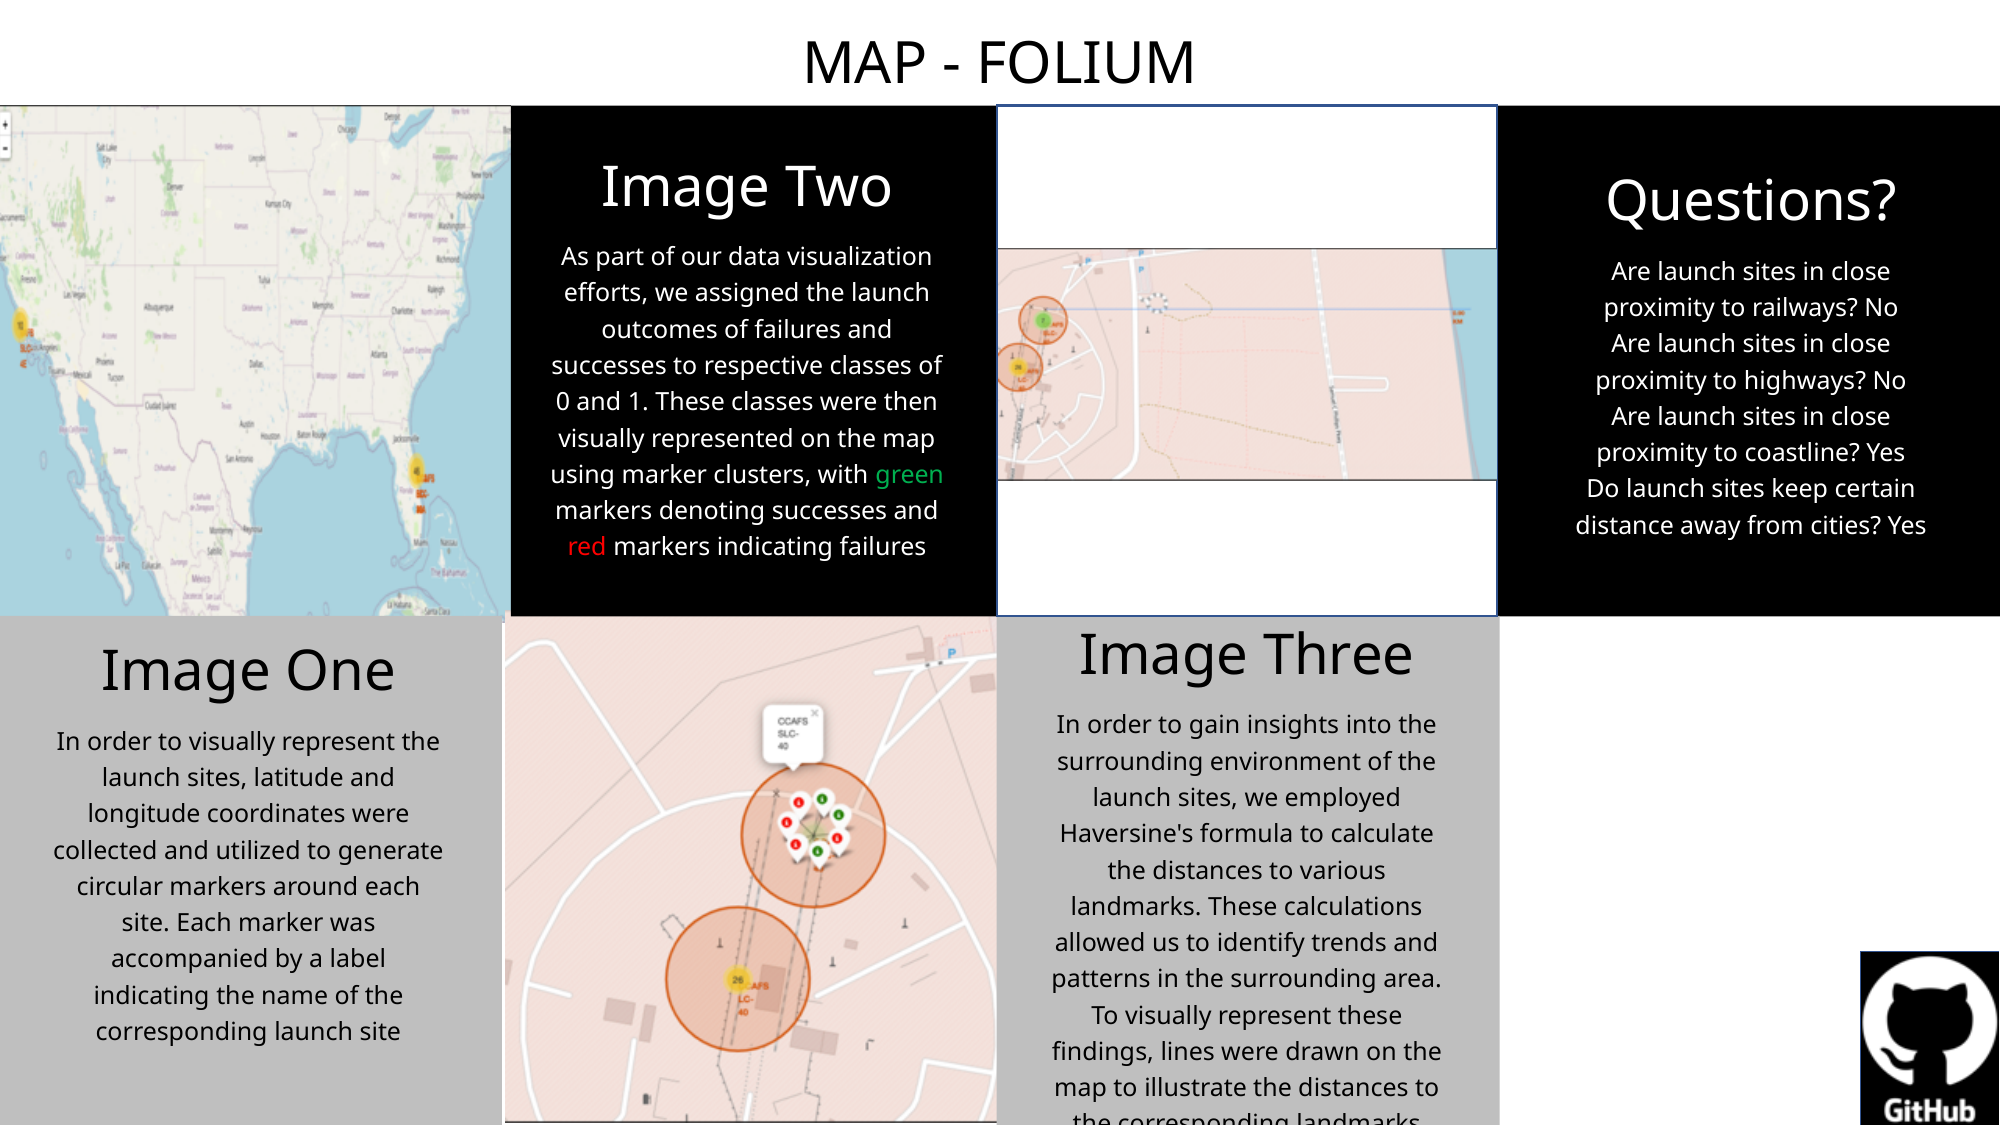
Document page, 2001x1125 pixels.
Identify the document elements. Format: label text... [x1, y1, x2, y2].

text_box In order to gain insights into the surrounding environment of the launch sites, we employed Haversine's formula to calculate the distances to various landmarks. These calculations allowed us to identify trends and patterns in the surrounding area. To visually represent these findings, lines were drawn on the map to illustrate the distances to the corresponding landmarks [1034, 695, 1459, 1125]
text_box Image Two [544, 142, 950, 225]
text_box MAP - FOLIUM [0, 0, 2000, 103]
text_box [1861, 951, 1999, 1125]
text_box Image One [46, 627, 451, 710]
text_box [0, 627, 503, 1125]
text_box Image Three [1044, 622, 1450, 694]
text_box [996, 104, 1498, 617]
text_box As part of our data visualization efforts, we assigned the launch outcomes of failures and successes to respective classes of 0 and 1. These classes were then visually represented on the map using marker clusters, with green markers denoting successes and red markers indicating failures [535, 227, 960, 569]
picture [0, 98, 1497, 1123]
text_box In order to visually represent the launch sites, latitude and longitude coordinates were collected and utilized to generate circular markers around each site. Each marker was accompanied by a label indicating the name of the corresponding launch site [36, 711, 461, 1053]
text_box Are launch sites in close proximity to railways? No Are launch sites in close proximity to highways? No Are launch sites in close proximity to coastline? Yes Do launch sites keep certain distance away from cities? Yes [1539, 241, 1964, 547]
text_box [511, 104, 996, 610]
text_box [996, 615, 1501, 1125]
text_box [1498, 104, 2000, 617]
text_box Questions? [1548, 157, 1954, 240]
